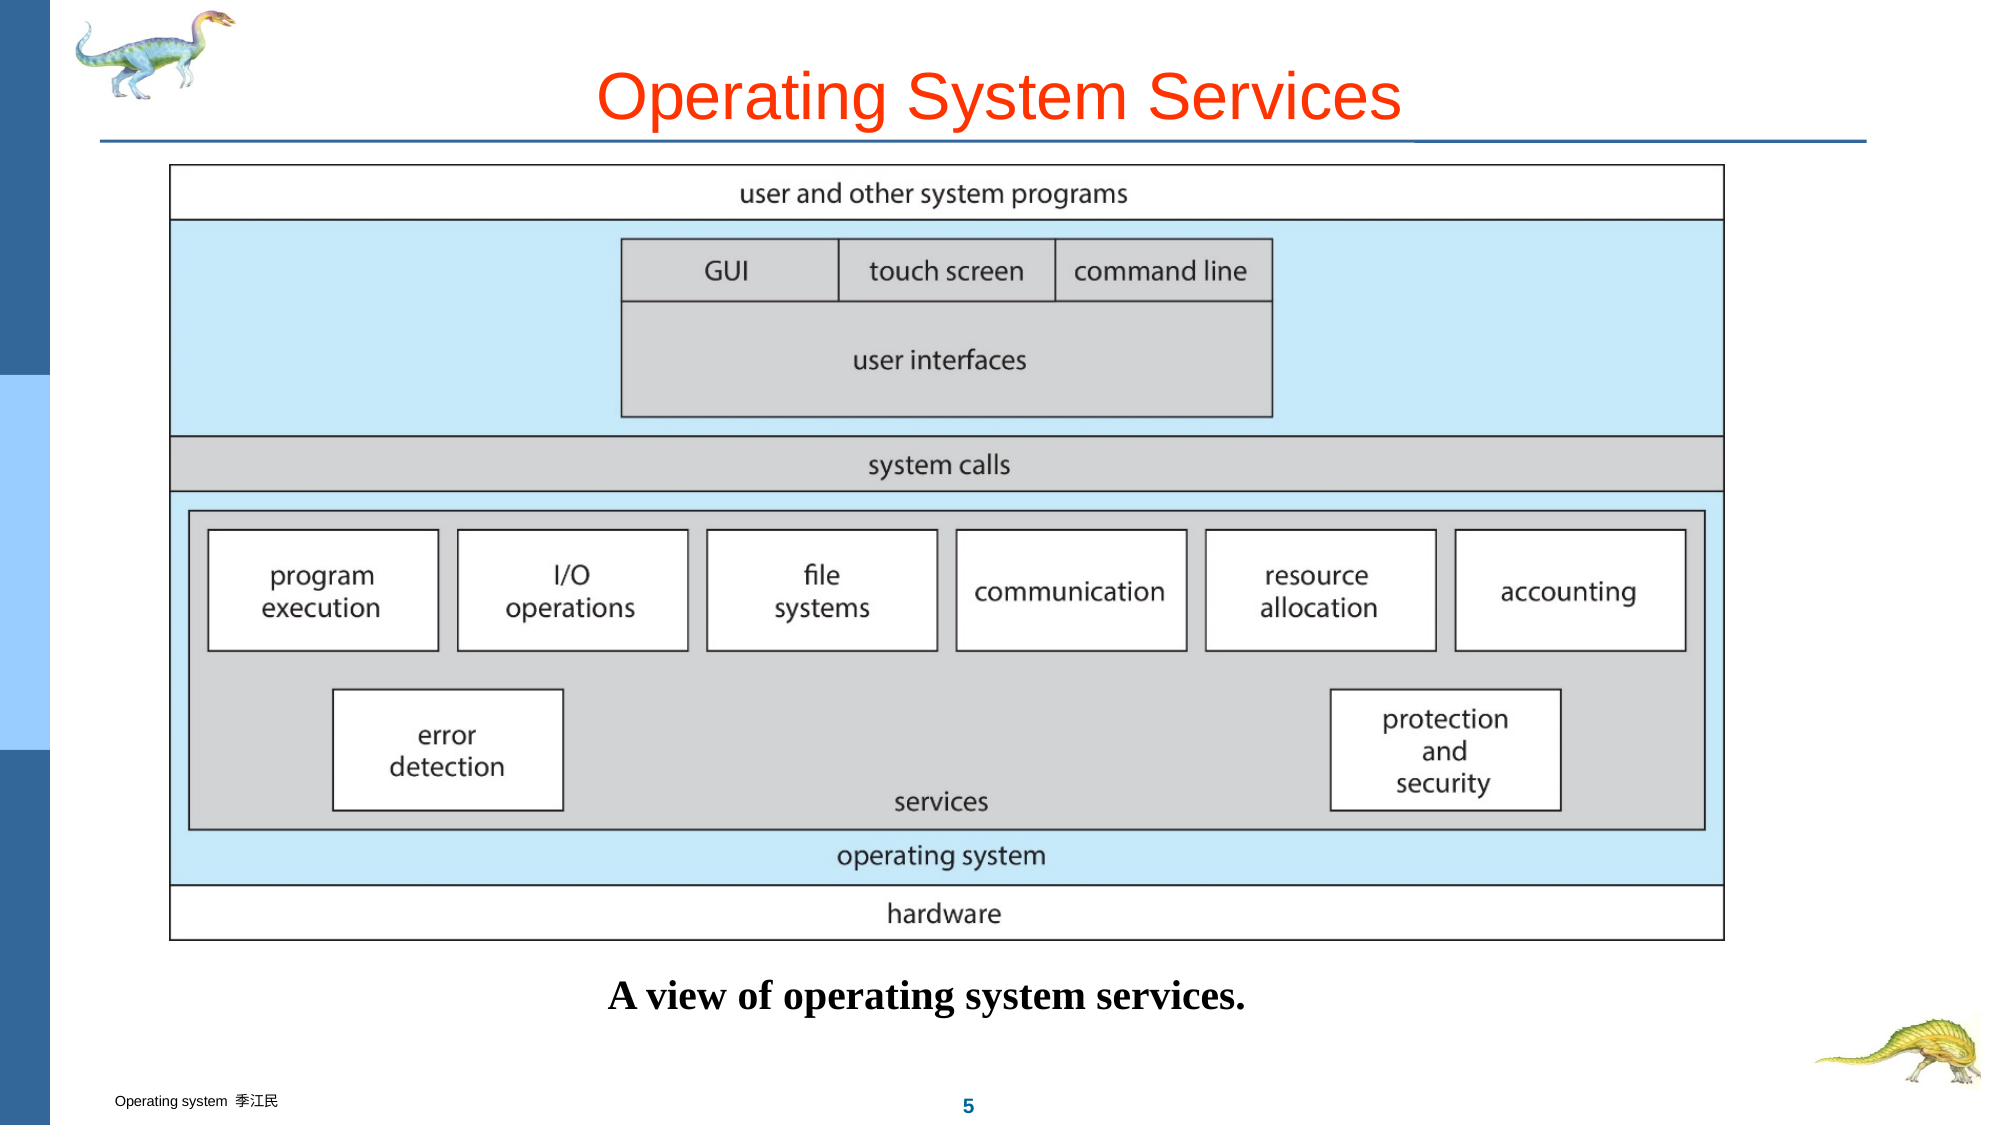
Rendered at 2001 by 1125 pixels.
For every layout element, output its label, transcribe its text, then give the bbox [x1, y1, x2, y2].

text_box A view of operating system services. [592, 960, 1262, 1026]
picture [62, 0, 253, 109]
picture [1812, 1011, 1982, 1090]
title Operating System Services [99, 45, 1900, 141]
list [168, 164, 1726, 942]
